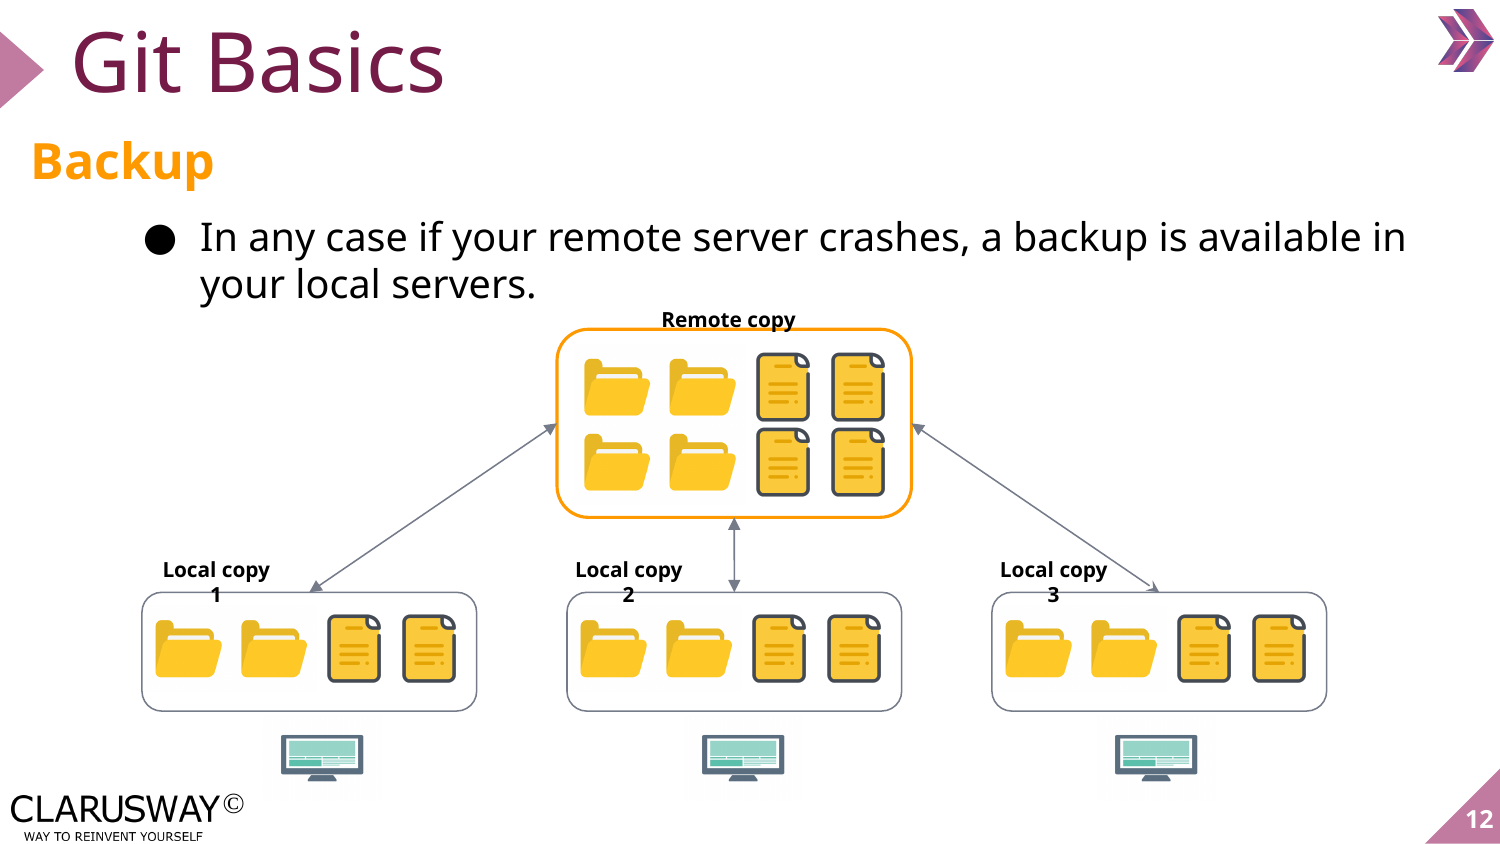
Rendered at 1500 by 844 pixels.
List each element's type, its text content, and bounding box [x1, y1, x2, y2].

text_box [911, 423, 1160, 593]
text_box Backup [15, 114, 436, 210]
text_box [556, 328, 912, 518]
slide_number ‹#› [1418, 760, 1494, 838]
text_box Remote copy [629, 291, 828, 327]
text_box Local copy 1 [141, 541, 291, 589]
text_box Local copy 2 [562, 541, 704, 589]
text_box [308, 423, 558, 593]
picture [11, 795, 220, 841]
title Git Basics [70, 28, 997, 132]
picture [1438, 9, 1494, 72]
picture [683, 715, 804, 801]
picture [1096, 715, 1217, 801]
text_box In any case if your remote server crashes, a backup is available in your local servers. [35, 196, 1452, 283]
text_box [141, 592, 477, 712]
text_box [566, 592, 902, 712]
picture [261, 715, 382, 801]
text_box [991, 592, 1327, 712]
